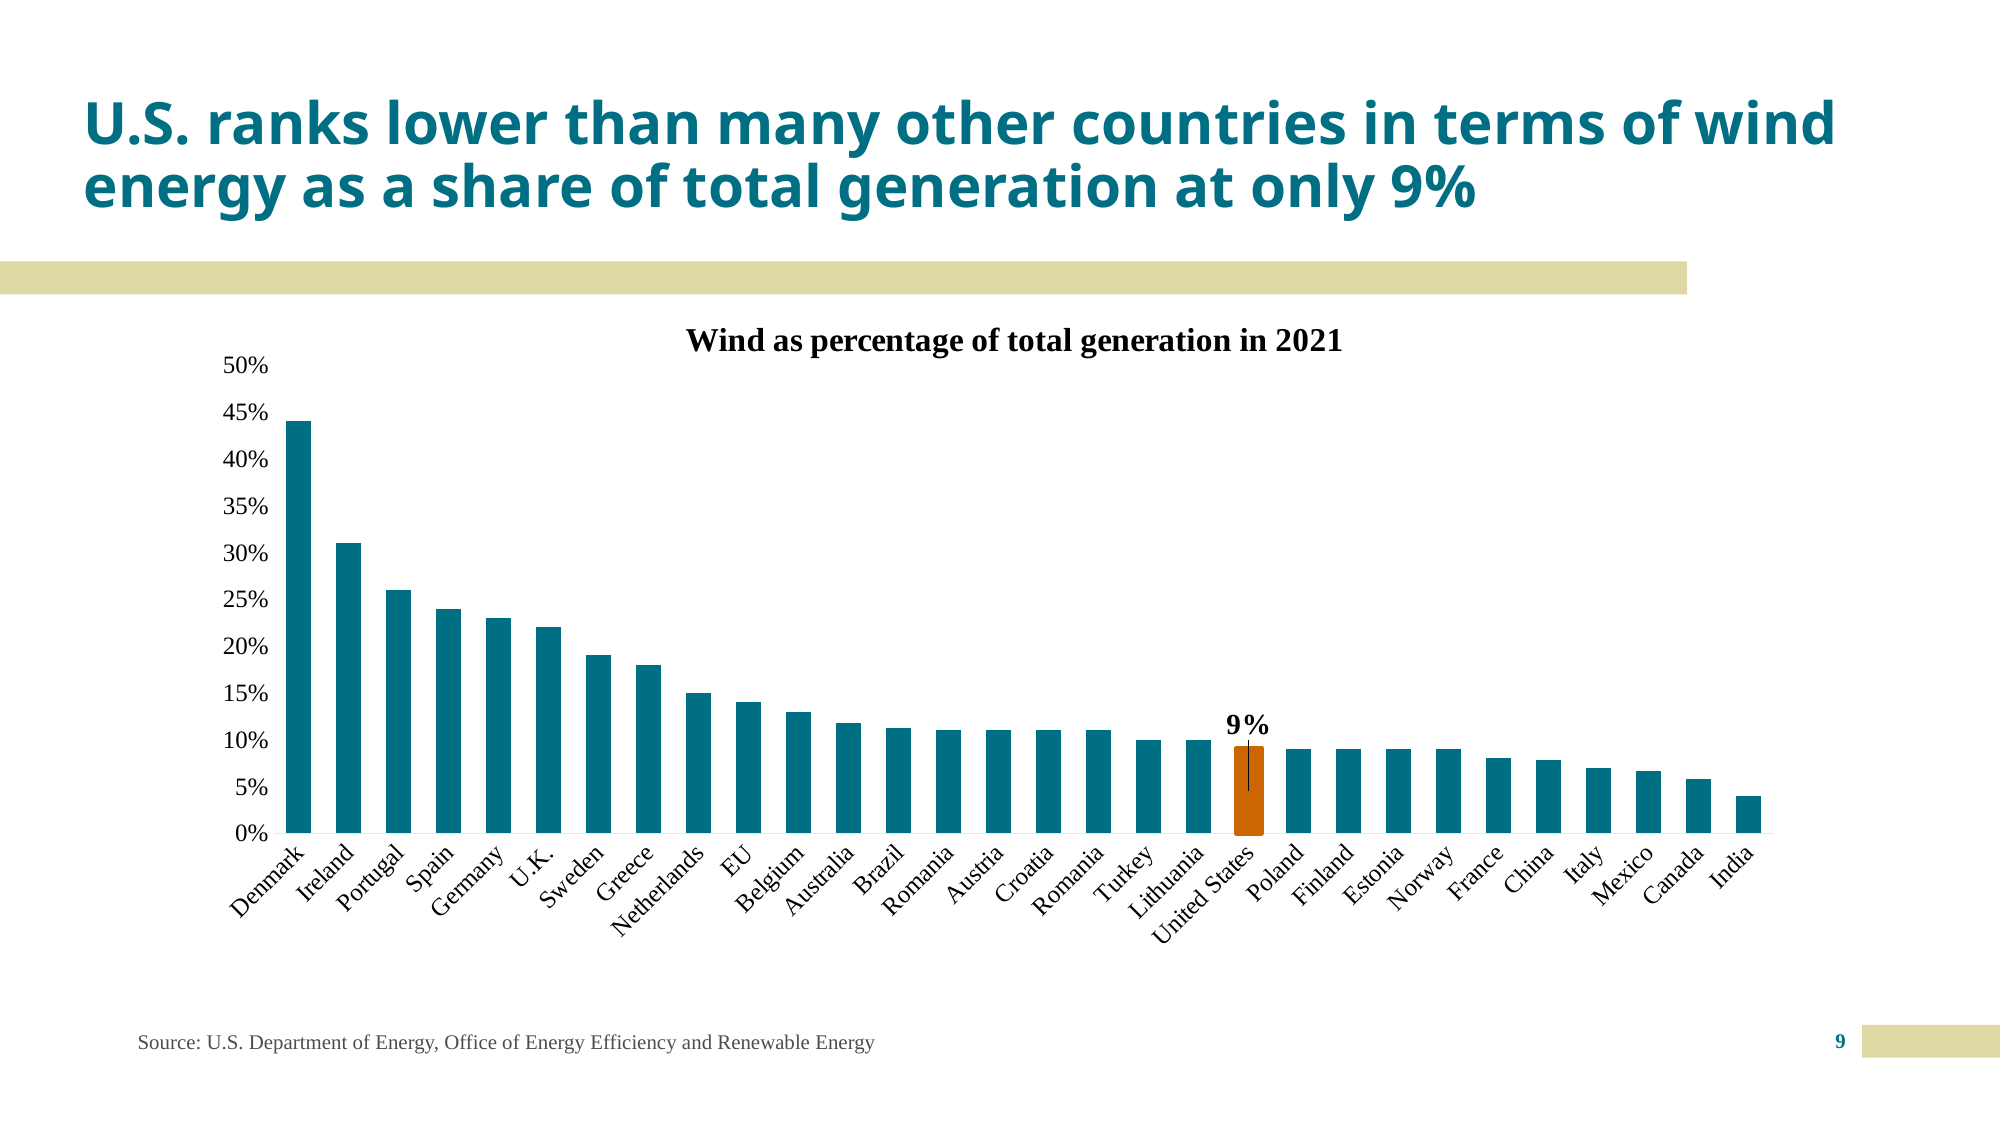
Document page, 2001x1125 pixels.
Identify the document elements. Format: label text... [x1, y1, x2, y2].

slide_number 9 [1818, 1028, 1863, 1065]
chart [82, 304, 1863, 1028]
title U.S. ranks lower than many other countries in terms of wind energy as a share of total generation at only 9% [68, 59, 1932, 255]
text_box Source: U.S. Department of Energy, Office of Energy Efficiency and Renewable Energy [137, 1028, 906, 1059]
